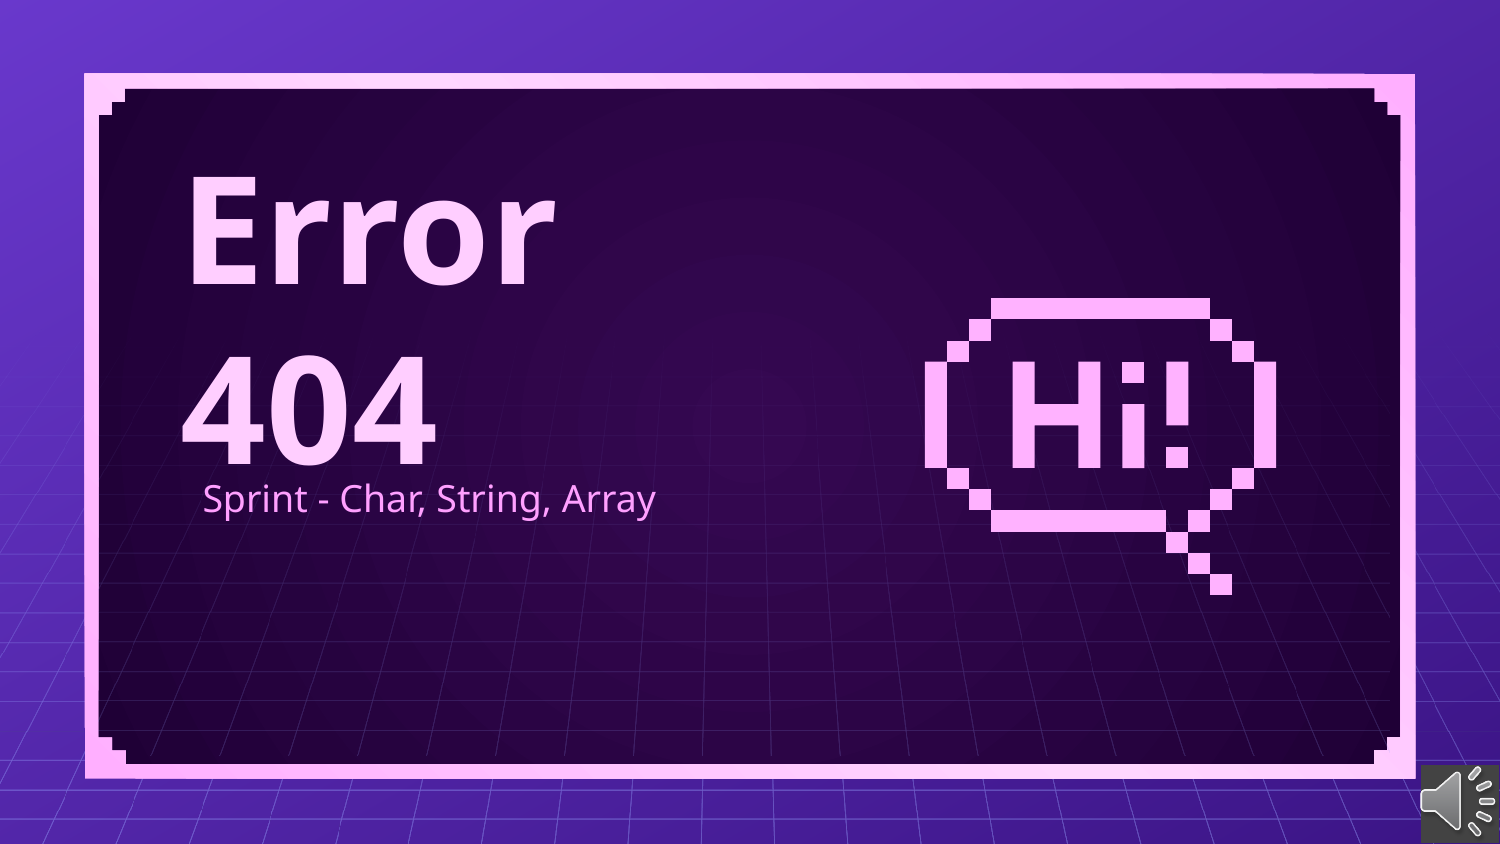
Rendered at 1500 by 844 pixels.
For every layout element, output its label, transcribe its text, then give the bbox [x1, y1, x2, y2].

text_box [924, 297, 1277, 596]
subtitle Sprint - Char, String, Array [187, 460, 919, 539]
picture [1419, 763, 1500, 844]
title Error 404 [165, 383, 855, 510]
